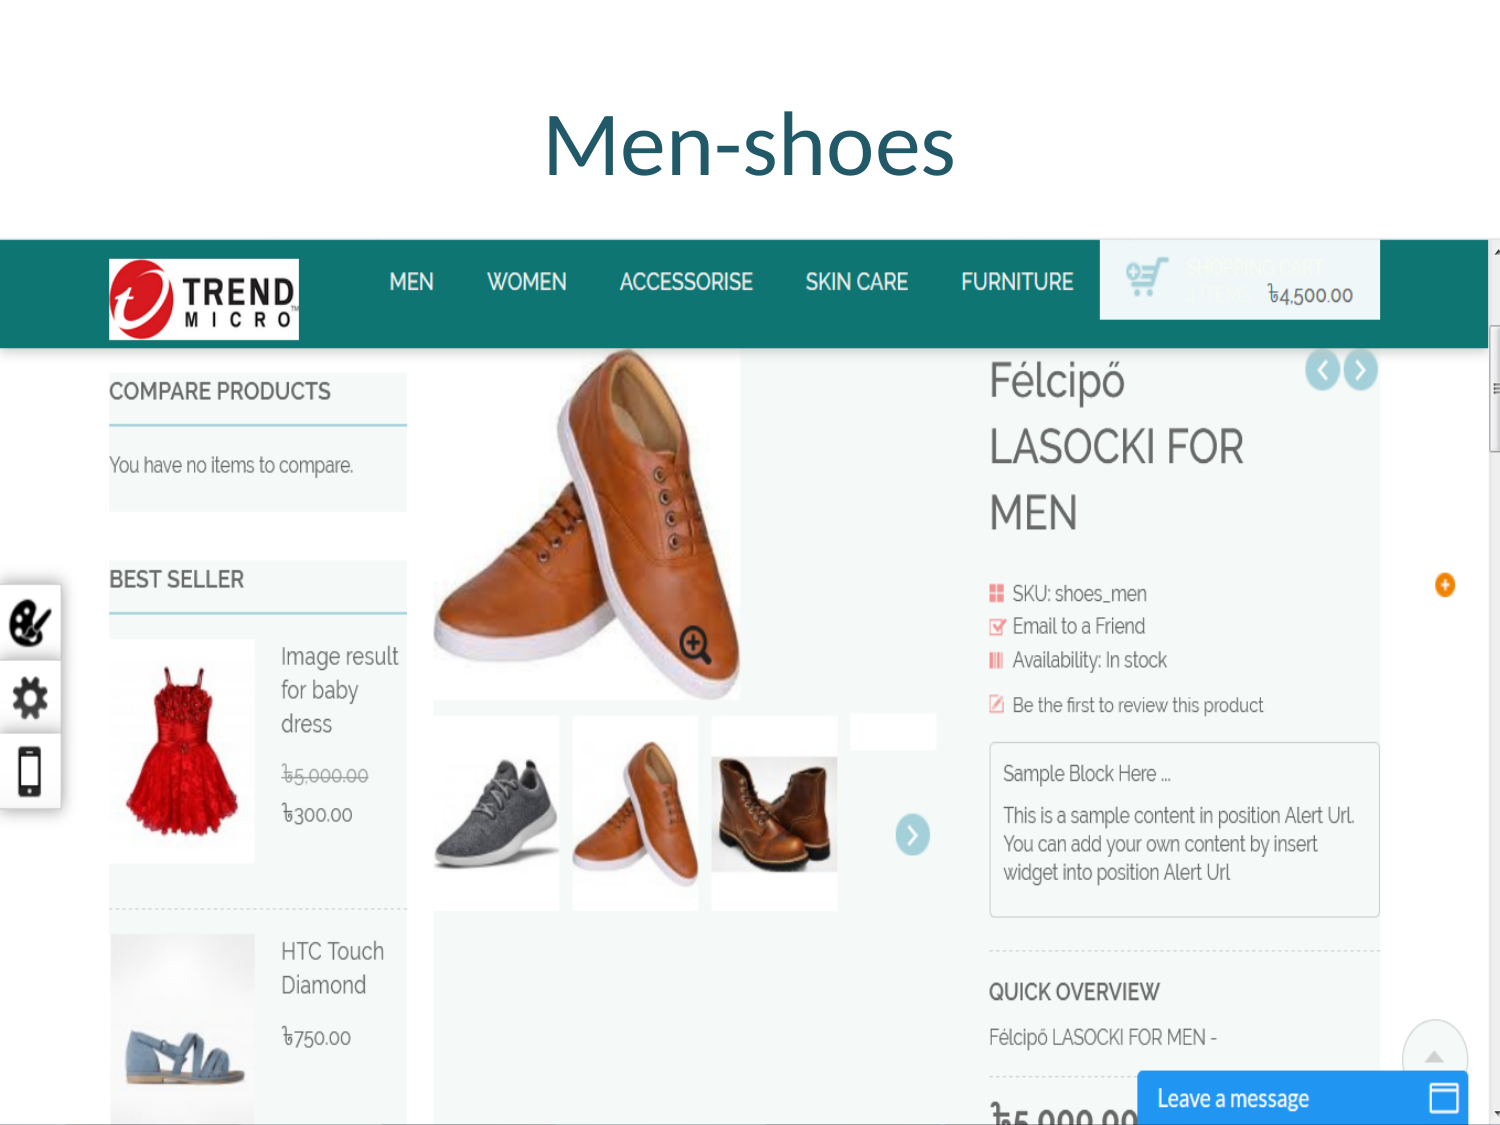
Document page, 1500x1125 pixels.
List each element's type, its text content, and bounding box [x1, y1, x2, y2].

title Men-shoes [75, 45, 1425, 233]
picture [0, 237, 1500, 1125]
